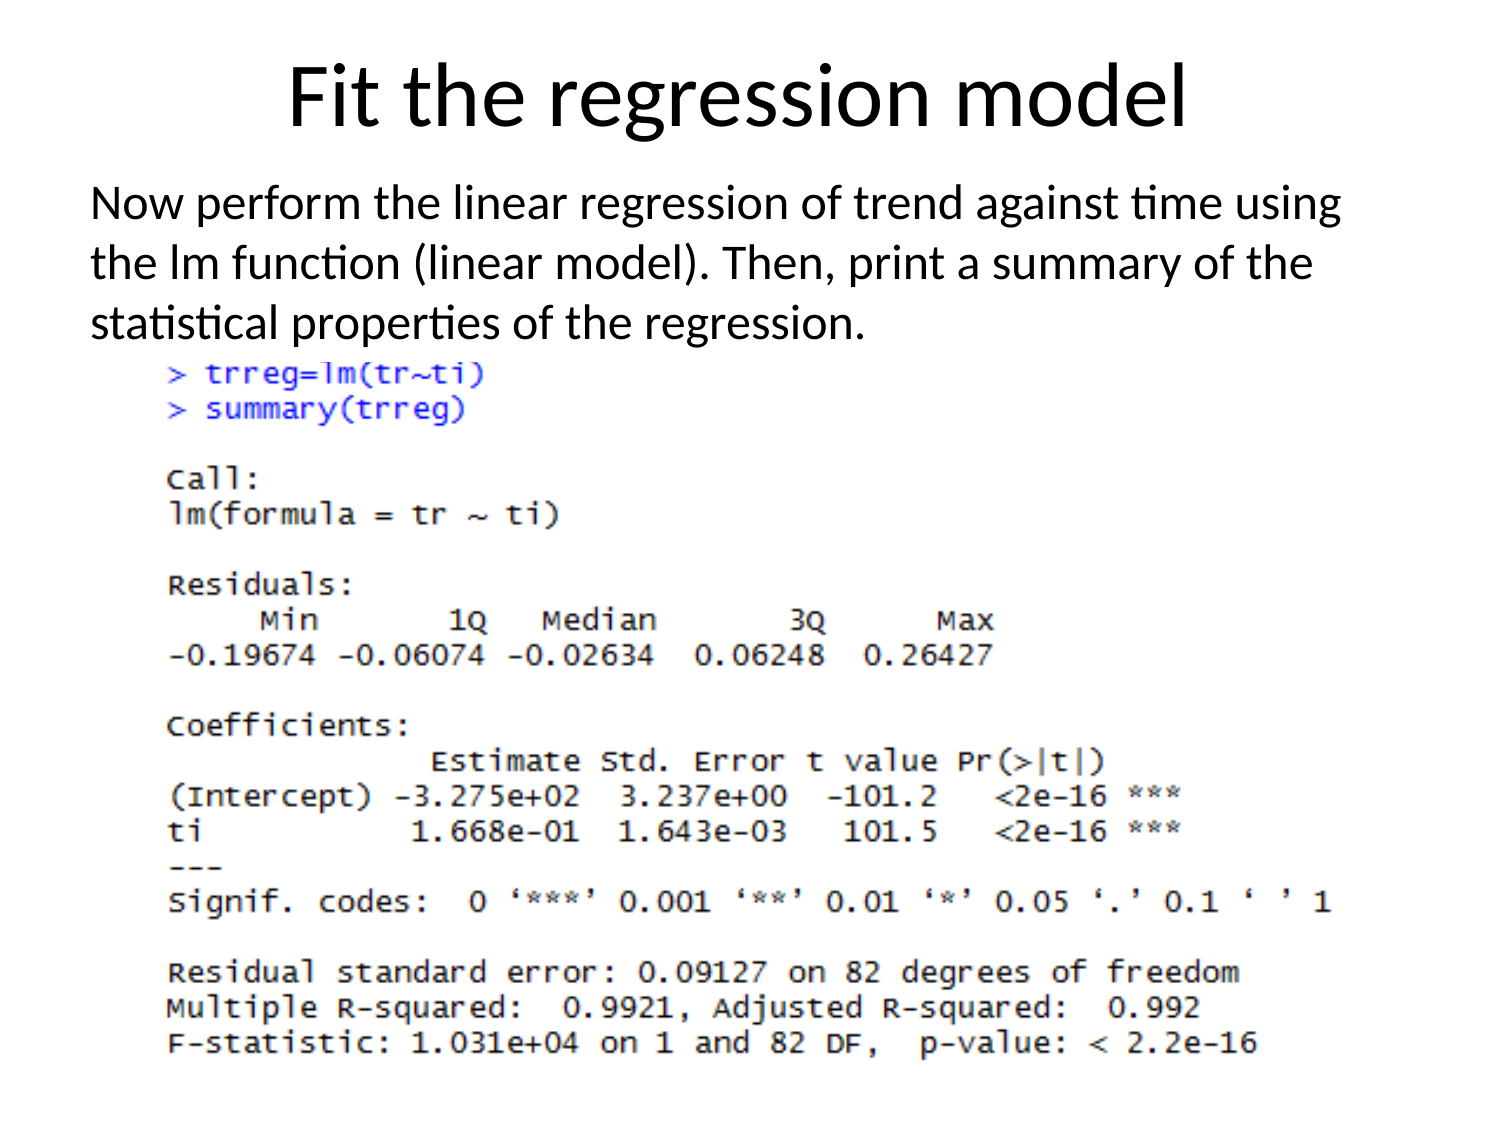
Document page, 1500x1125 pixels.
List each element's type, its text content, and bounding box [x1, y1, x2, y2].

title Fit the regression model [75, 24, 1425, 155]
list Now perform the linear regression of trend against time using the lm function (linear model). Then, print a summary of the statistical properties of the regression. [75, 162, 1425, 1005]
picture [162, 362, 1366, 1076]
